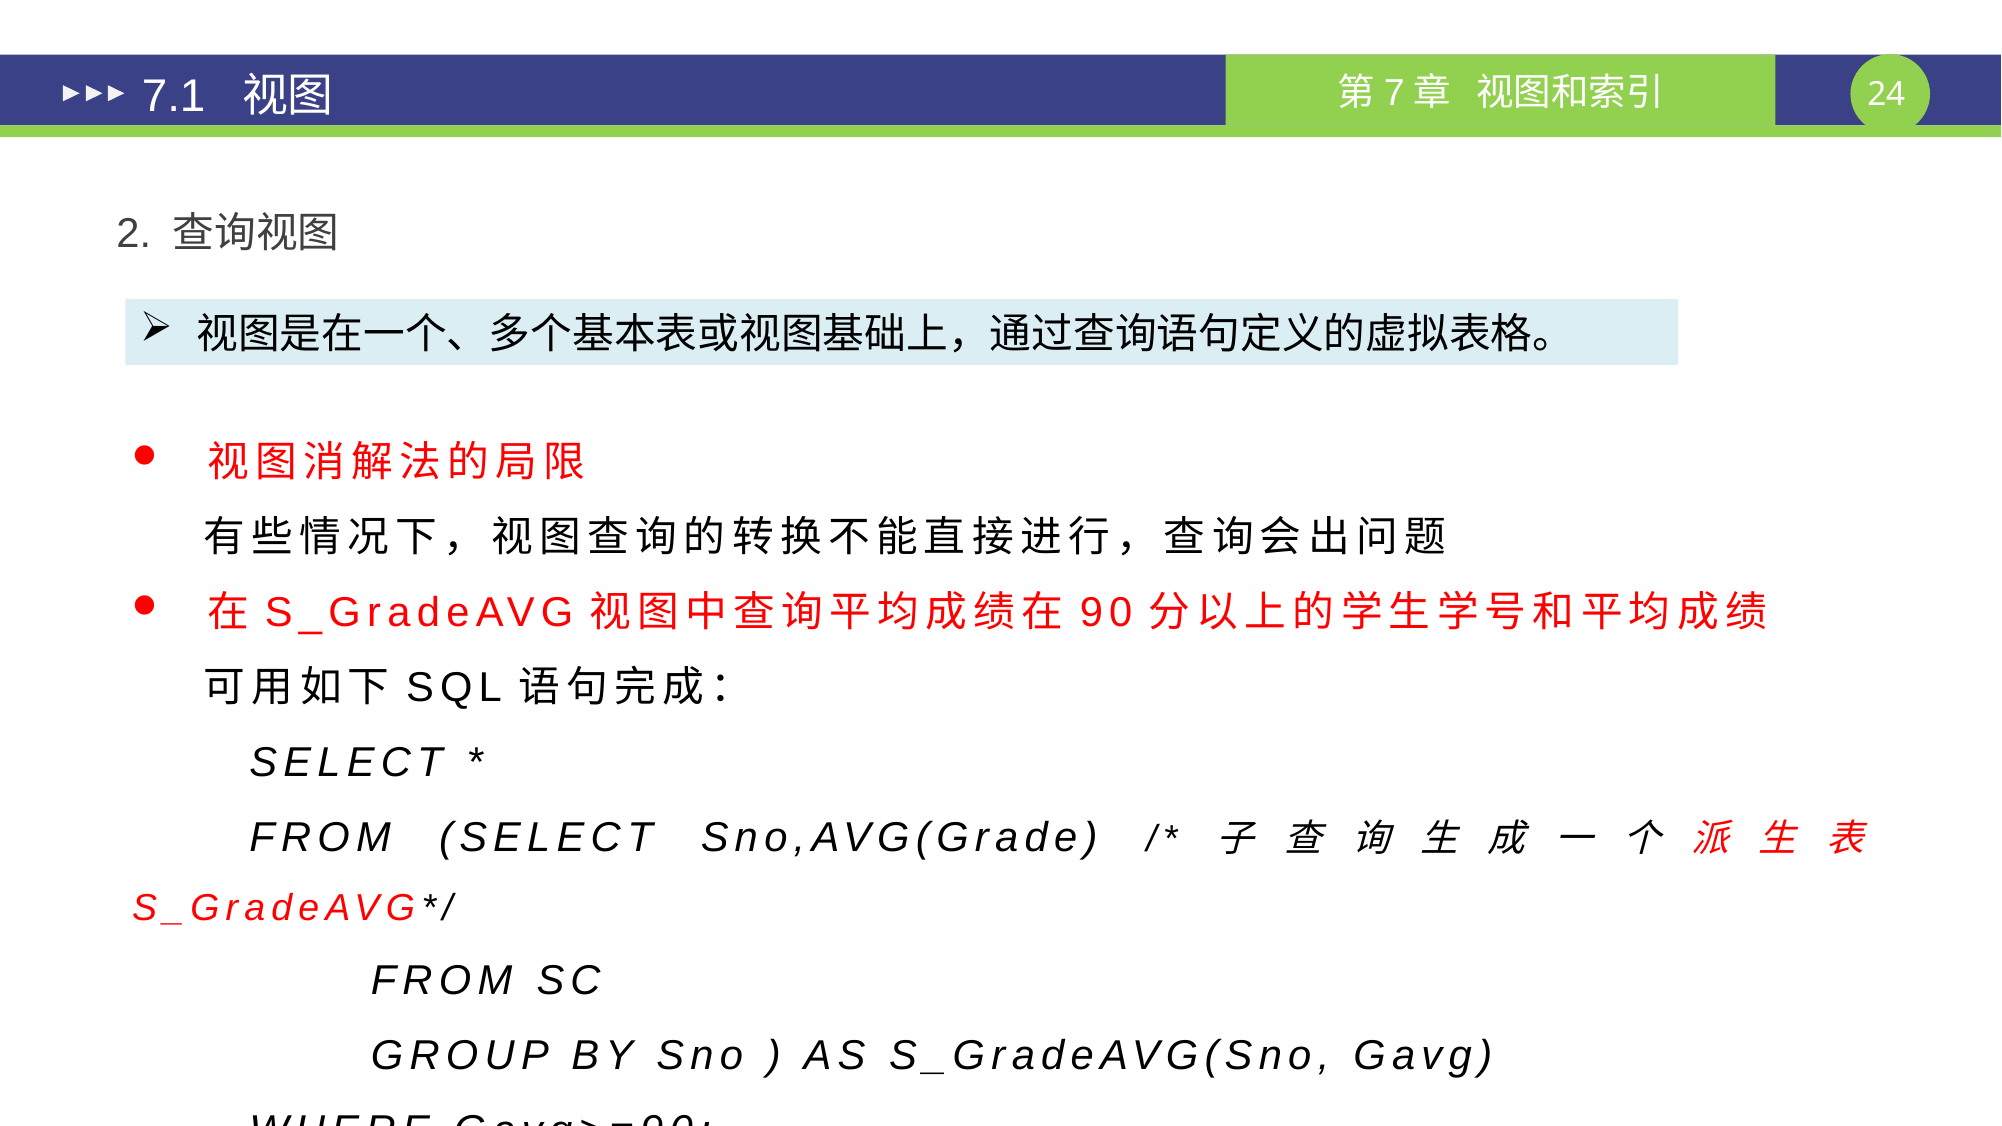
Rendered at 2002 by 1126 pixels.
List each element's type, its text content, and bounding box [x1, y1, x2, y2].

text_box 7.1 视图 [127, 57, 1003, 129]
text_box 视图是在一个、多个基本表或视图基础上，通过查询语句定义的虚拟表格。 [123, 297, 1680, 367]
list 视图消解法的局限 有些情况下，视图查询的转换不能直接进行，查询会出问题 在S_GradeAVG视图中查询平均成绩在90分以上的学生学号和平均成绩 可用如下SQL语句完成： SELECT * FROM (SELECT Sno,AVG(Grade) /*子查询生成一个派生表S_GradeAVG*/ FROM SC GROUP BY Sno ) AS S_GradeAVG(Sno, Gavg) WHERE Gavg>=90; [111, 400, 1900, 1043]
text_box 2. 查询视图 [101, 173, 1903, 299]
